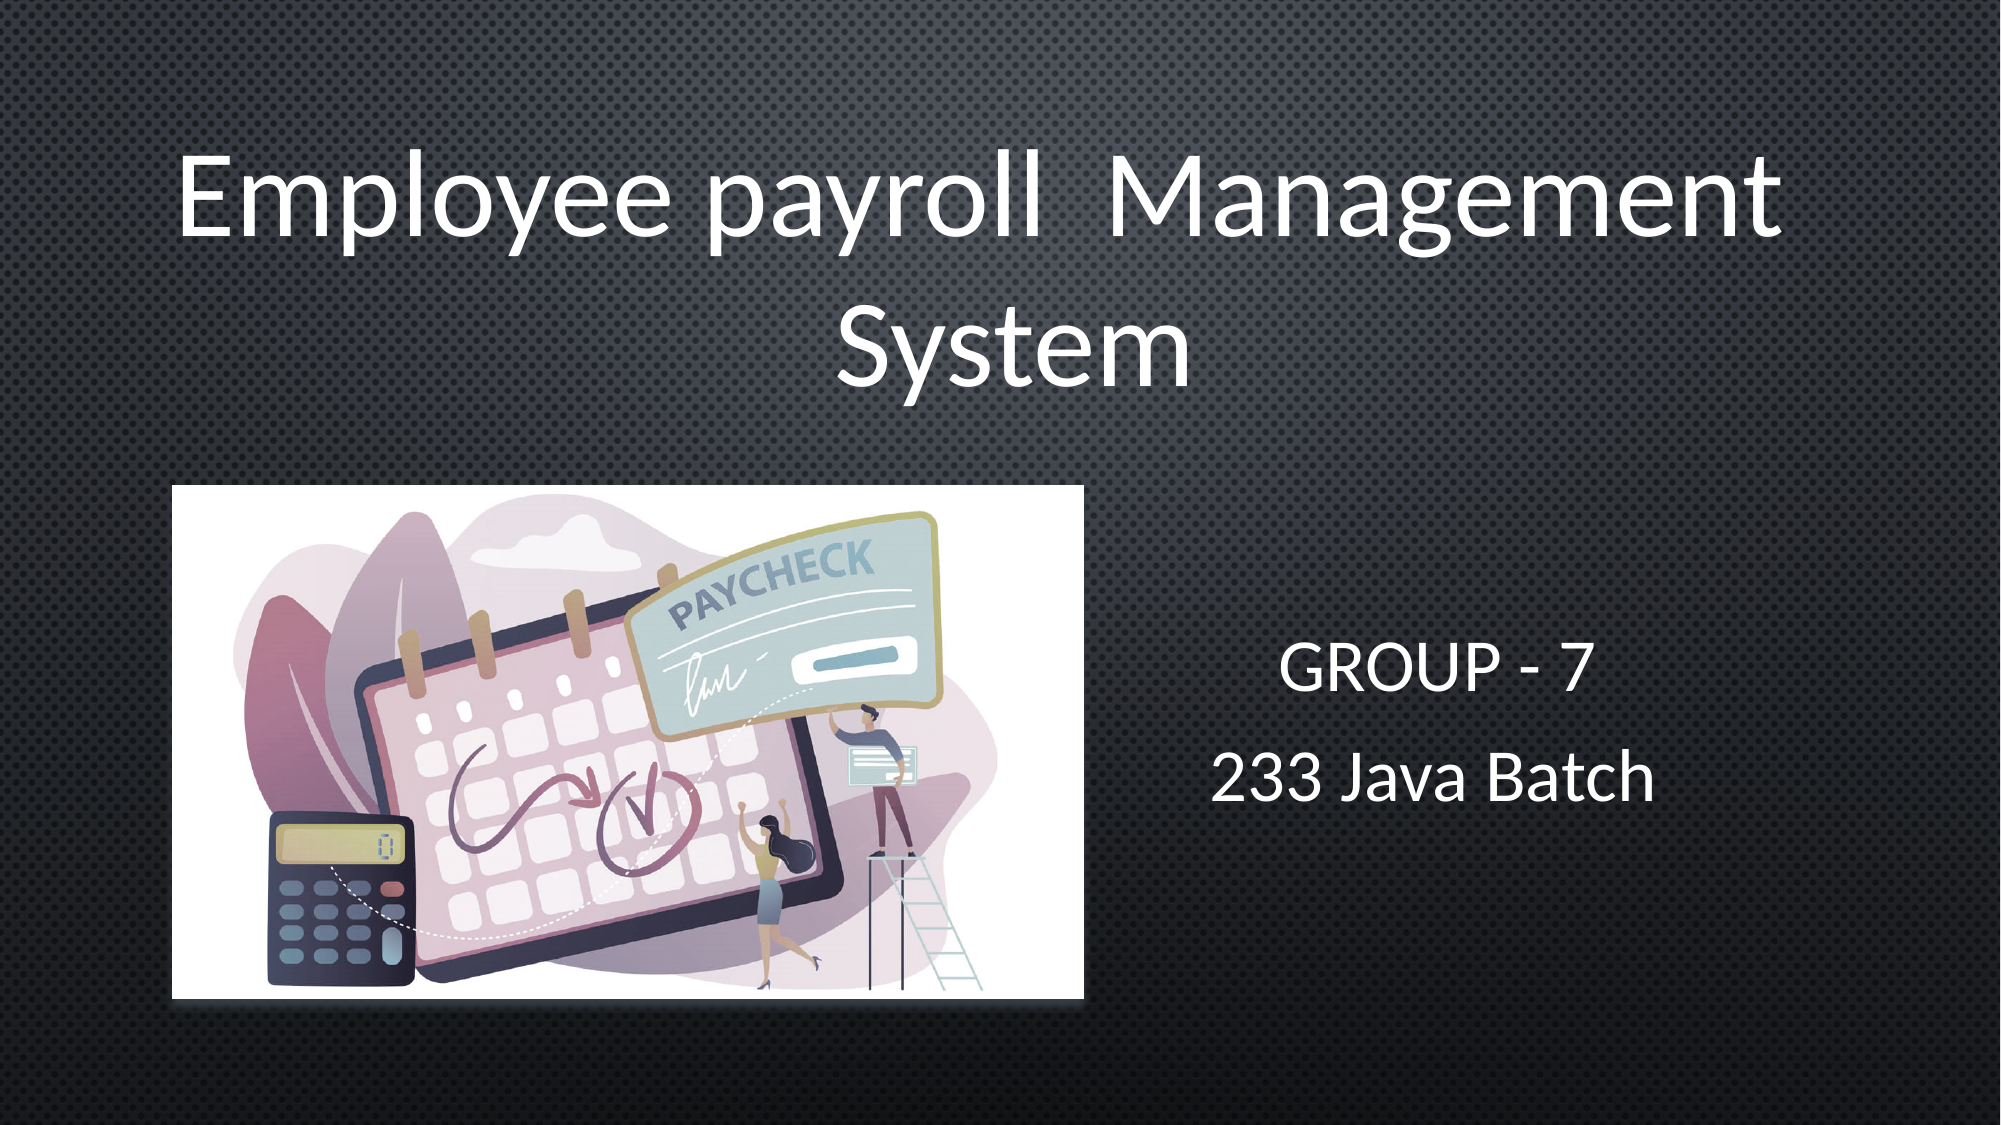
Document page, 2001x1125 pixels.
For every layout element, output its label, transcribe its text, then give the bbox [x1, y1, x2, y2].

text_box Employee payroll Management System [56, 103, 1870, 419]
text_box GROUP - 7 [1161, 608, 1663, 714]
text_box 233 Java Batch [1114, 718, 1753, 824]
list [172, 485, 1084, 999]
